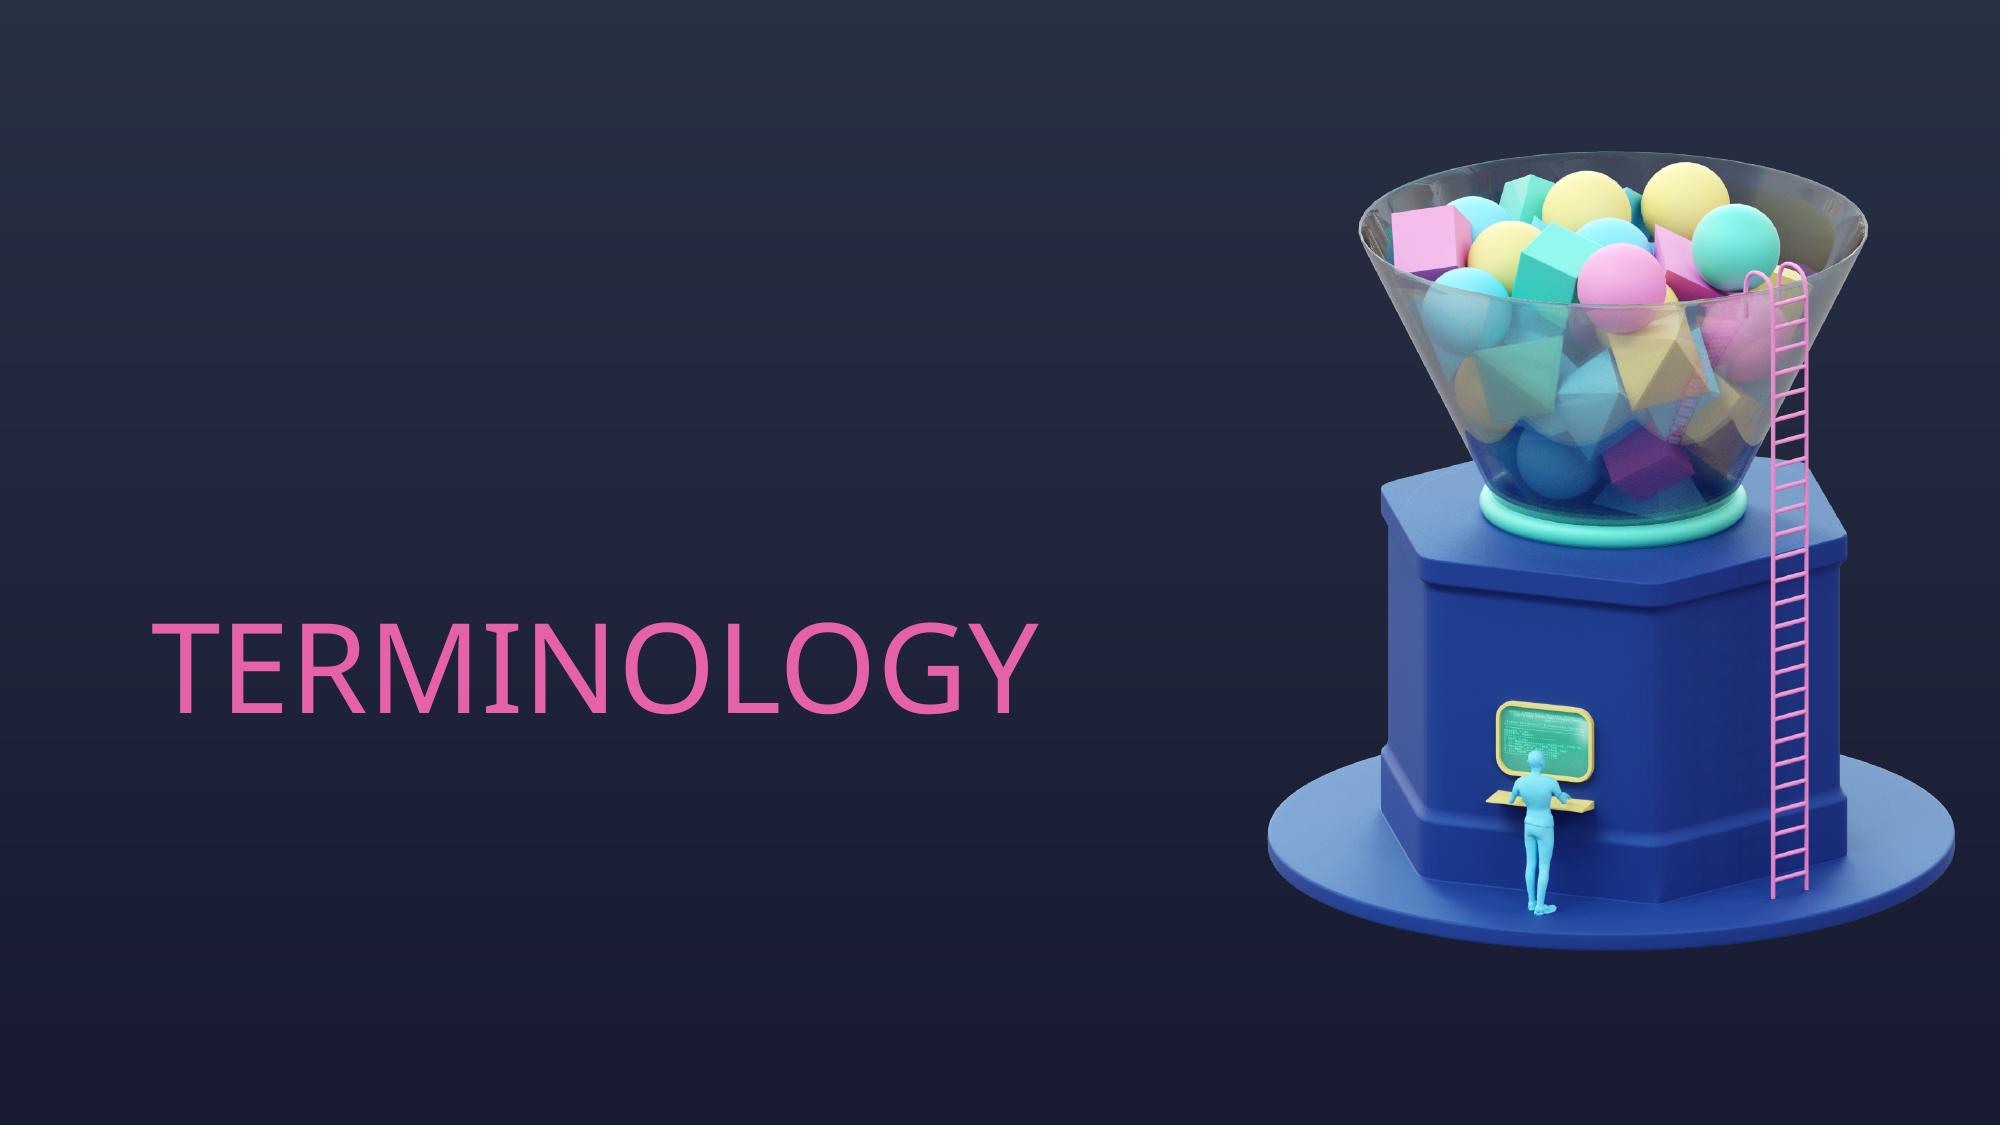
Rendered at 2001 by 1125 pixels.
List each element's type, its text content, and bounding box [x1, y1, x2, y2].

title Terminology [136, 280, 1179, 749]
picture [1263, 142, 1956, 956]
